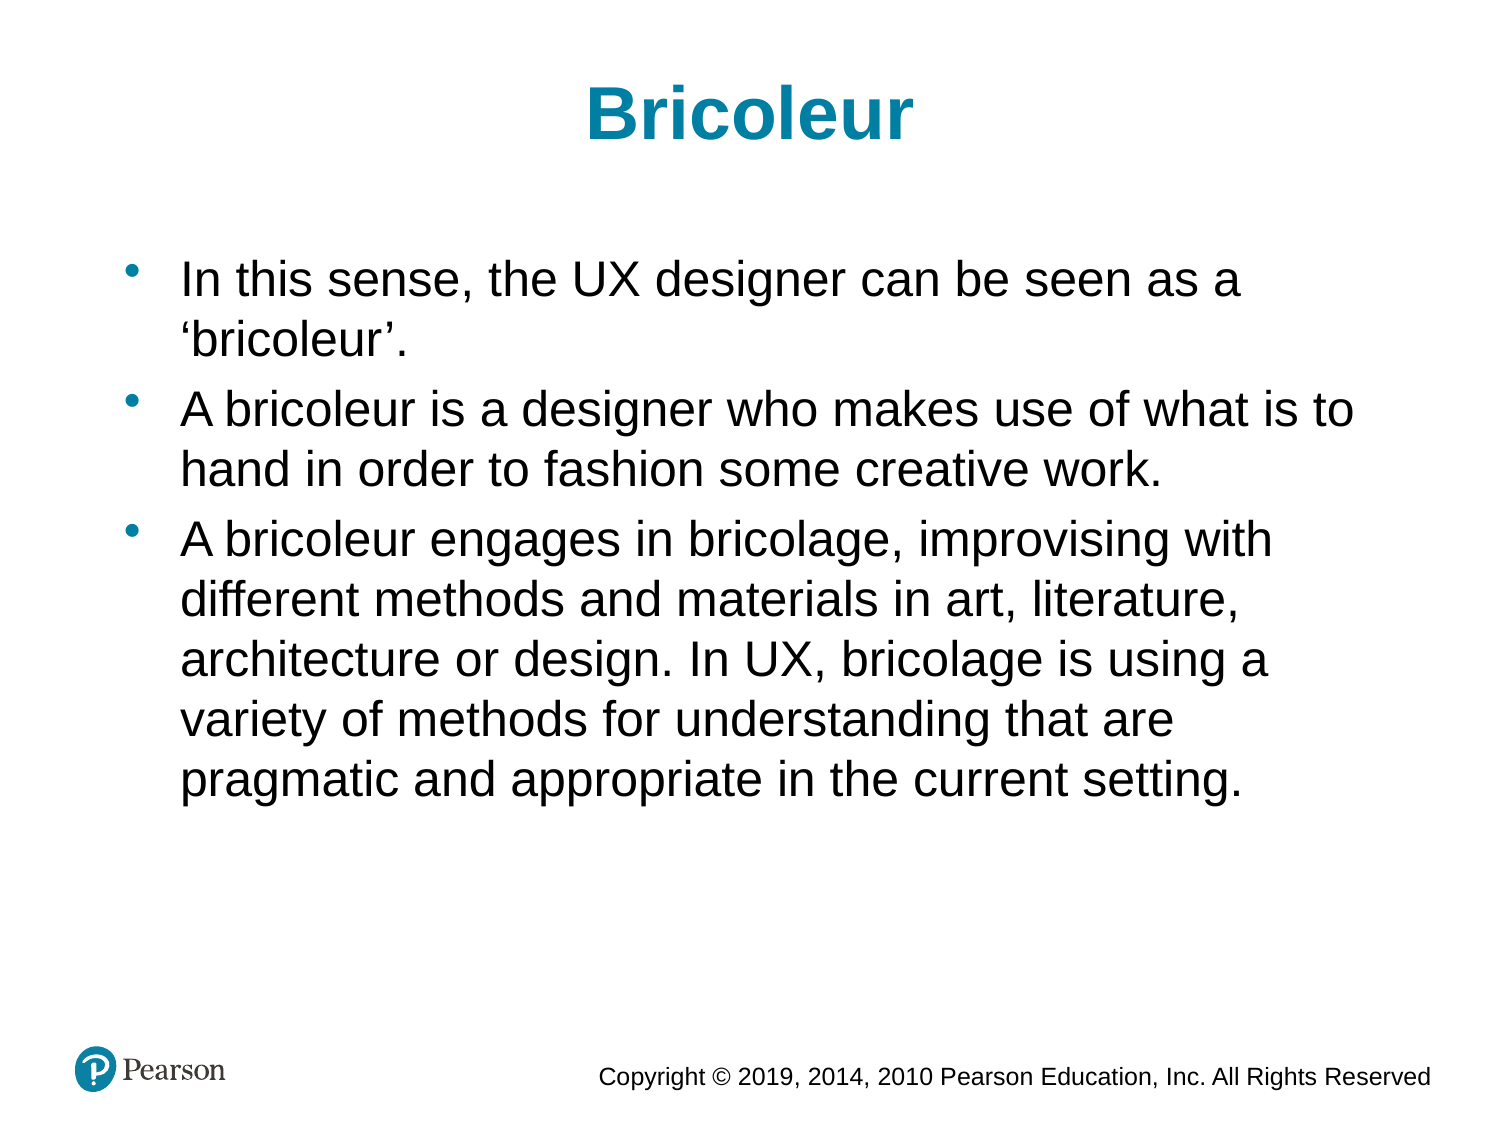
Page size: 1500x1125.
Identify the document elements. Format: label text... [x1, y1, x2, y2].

list In this sense, the UX designer can be seen as a ‘bricoleur’. A bricoleur is a designer who makes use of what is to hand in order to fashion some creative work. A bricoleur engages in bricolage, improvising with different methods and materials in art, literature, architecture or design. In UX, bricolage is using a variety of methods for understanding that are pragmatic and appropriate in the current setting. [108, 238, 1403, 953]
title Bricoleur [103, 55, 1397, 163]
